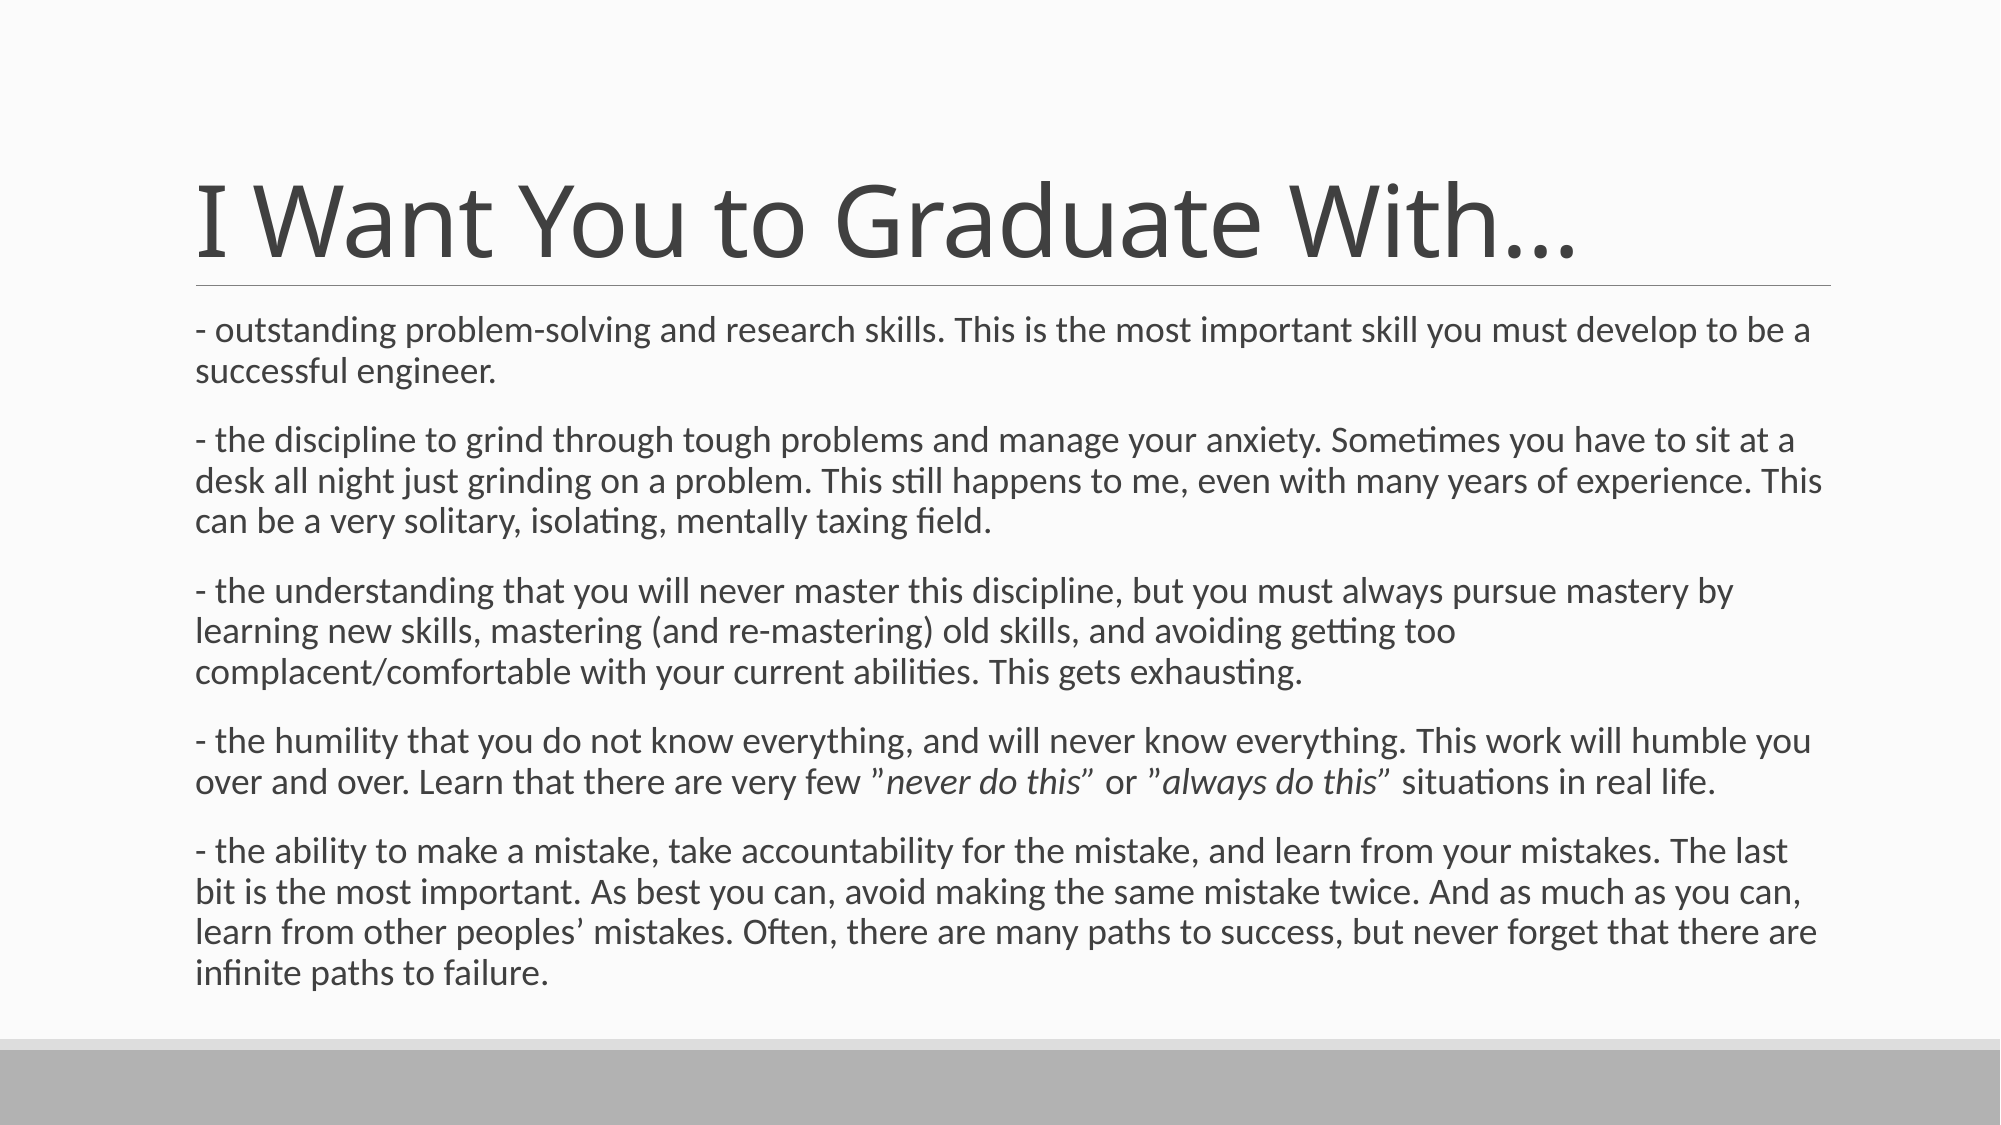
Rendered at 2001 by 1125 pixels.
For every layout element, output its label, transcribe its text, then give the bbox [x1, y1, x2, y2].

list - outstanding problem-solving and research skills. This is the most important skill you must develop to be a successful engineer. - the discipline to grind through tough problems and manage your anxiety. Sometimes you have to sit at a desk all night just grinding on a problem. This still happens to me, even with many years of experience. This can be a very solitary, isolating, mentally taxing field. - the understanding that you will never master this discipline, but you must always pursue mastery by learning new skills, mastering (and re-mastering) old skills, and avoiding getting too complacent/comfortable with your current abilities. This gets exhausting. - the humility that you do not know everything, and will never know everything. This work will humble you over and over. Learn that there are very few ”never do this” or ”always do this” situations in real life. - the ability to make a mistake, take accountability for the mistake, and learn from your mistakes. The last bit is the most important. As best you can, avoid making the same mistake twice. And as much as you can, learn from other peoples’ mistakes. Often, there are many paths to success, but never forget that there are infinite paths to failure. [180, 302, 1830, 963]
title I Want You to Graduate With… [180, 47, 1830, 285]
